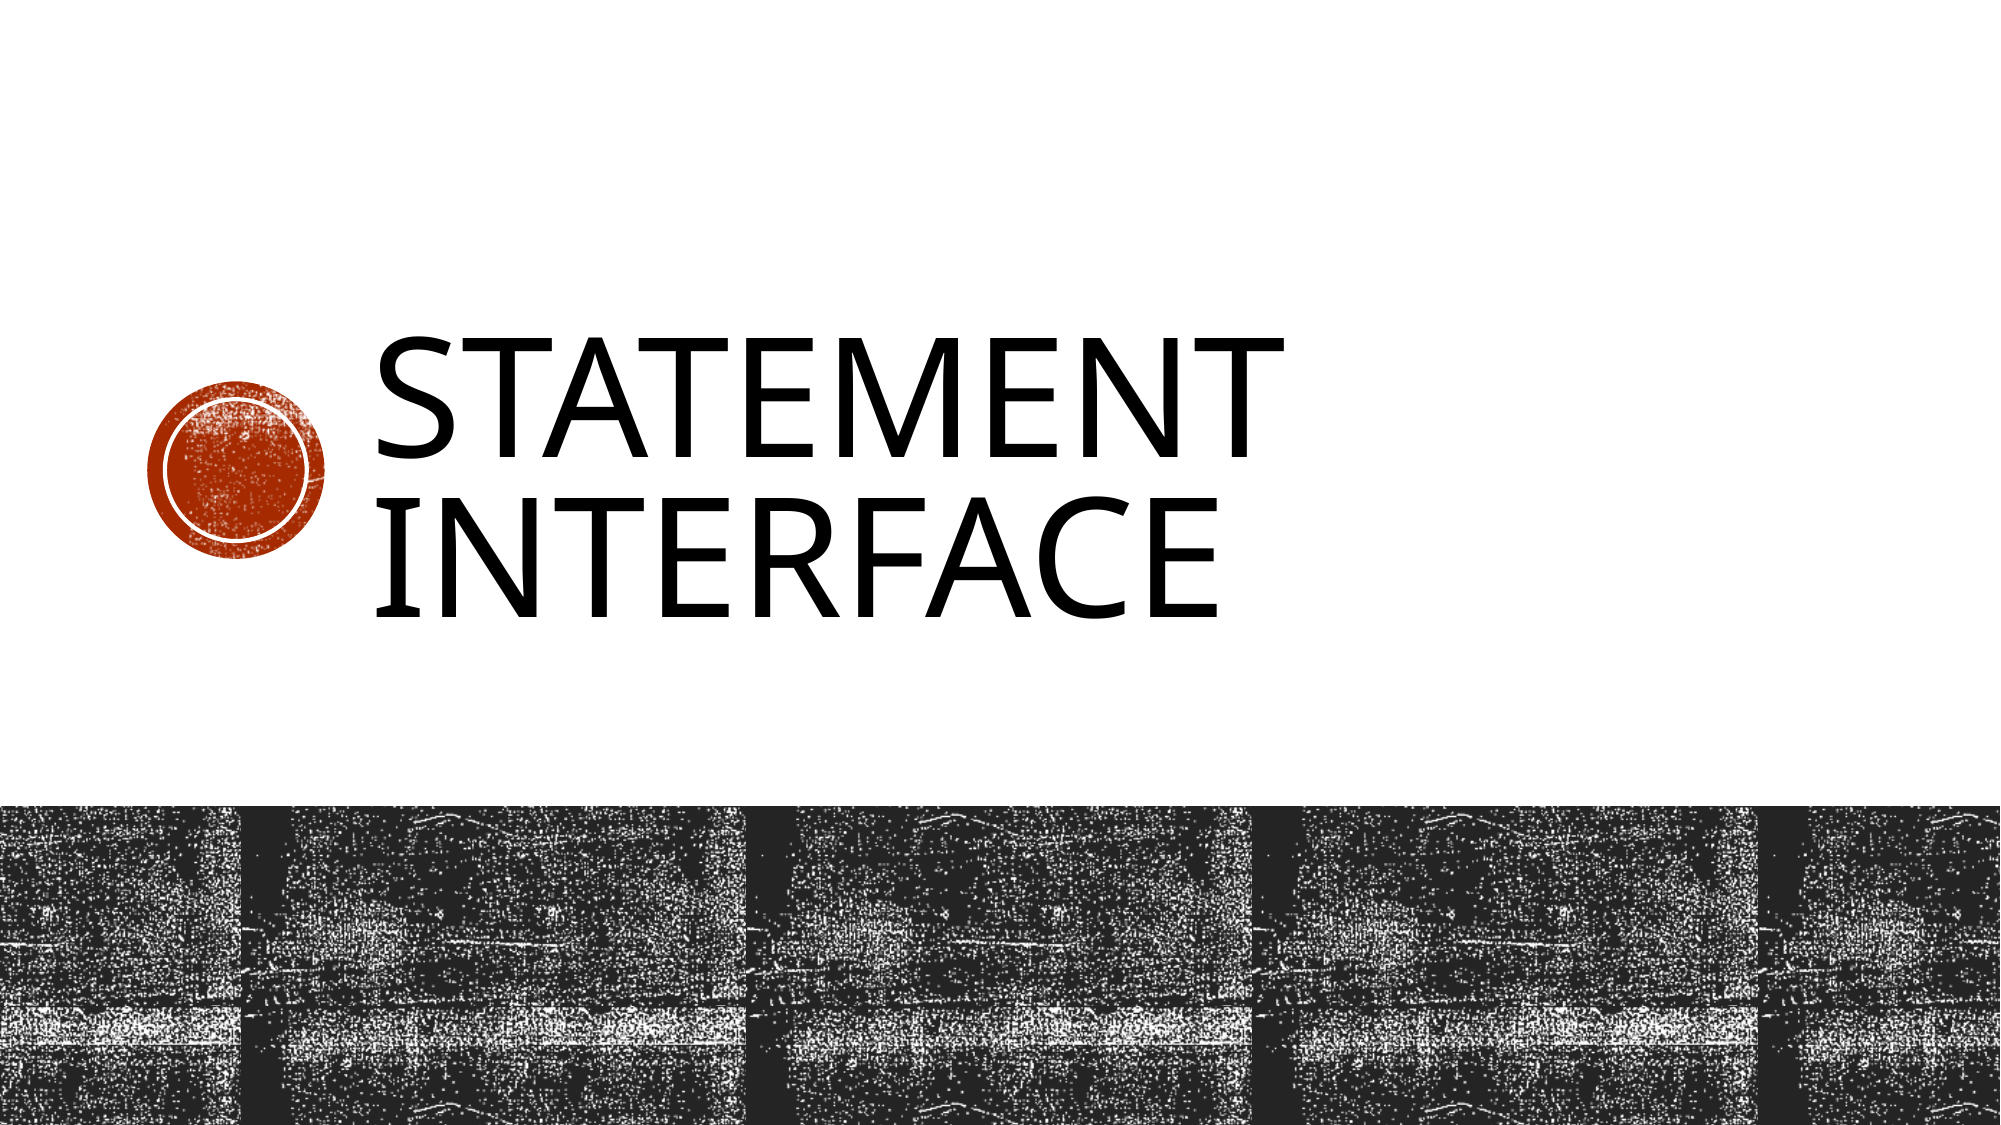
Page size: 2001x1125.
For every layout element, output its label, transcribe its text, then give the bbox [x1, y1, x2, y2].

title Statement Interface [355, 201, 1878, 779]
